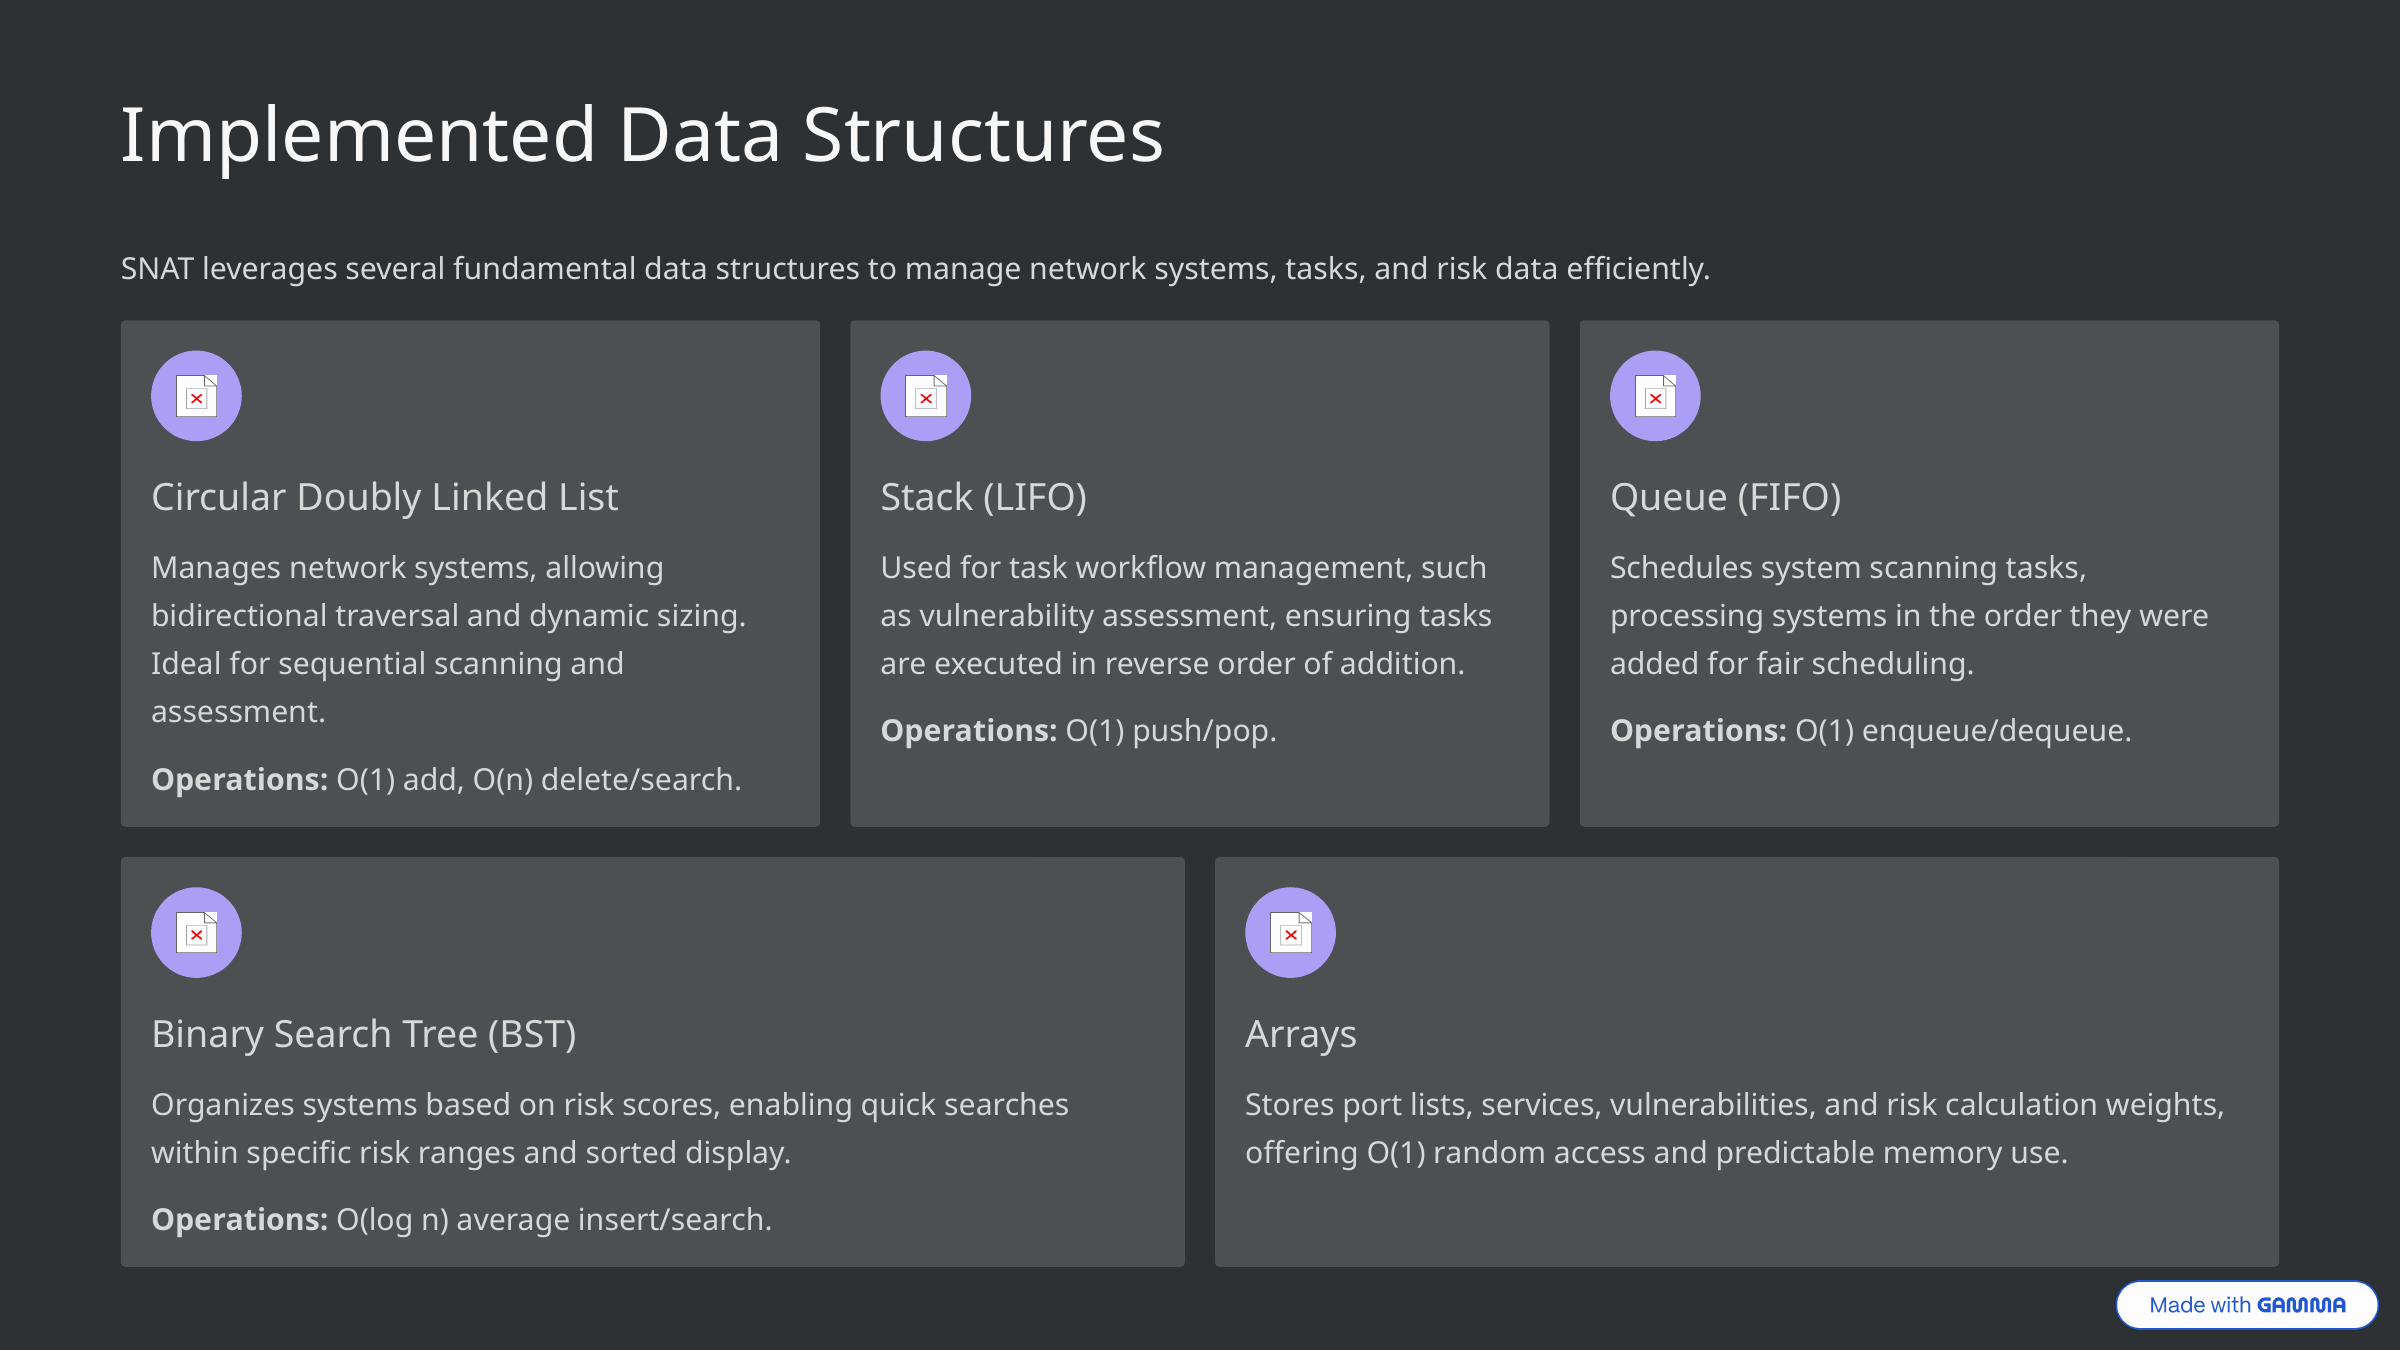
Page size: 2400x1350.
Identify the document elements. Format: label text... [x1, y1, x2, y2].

text_box Binary Search Tree (BST) [151, 1008, 588, 1056]
text_box [1215, 856, 2280, 1267]
text_box [880, 350, 972, 442]
picture [176, 912, 217, 953]
text_box Operations: O(1) enqueue/dequeue. [1610, 699, 2249, 749]
text_box [1579, 320, 2280, 827]
text_box [151, 887, 242, 978]
text_box Queue (FIFO) [1610, 471, 1988, 519]
text_box [850, 320, 1550, 827]
picture [1270, 912, 1312, 953]
text_box Operations: O(1) push/pop. [880, 699, 1520, 749]
picture [1634, 375, 1676, 417]
text_box SNAT leverages several fundamental data structures to manage network systems, tasks, and risk data efficiently. [120, 238, 2279, 287]
text_box Used for task workflow management, such as vulnerability assessment, ensuring tasks are executed in reverse order of addition. [880, 536, 1520, 682]
text_box [1245, 887, 1336, 978]
text_box [1610, 350, 1701, 442]
text_box Circular Doubly Linked List [151, 471, 625, 519]
text_box Manages network systems, allowing bidirectional traversal and dynamic sizing. Ideal for sequential scanning and assessment. [151, 536, 790, 730]
picture [176, 375, 217, 417]
text_box [151, 350, 242, 442]
text_box Organizes systems based on risk scores, enabling quick searches within specific risk ranges and sorted display. [151, 1073, 1155, 1171]
text_box Operations: O(log n) average insert/search. [151, 1188, 1155, 1237]
text_box [120, 320, 821, 827]
text_box Arrays [1245, 1008, 1624, 1056]
text_box Stack (LIFO) [880, 471, 1259, 519]
text_box Implemented Data Structures [120, 83, 1177, 178]
text_box [120, 856, 1185, 1267]
text_box Operations: O(1) add, O(n) delete/search. [151, 748, 790, 797]
picture [2106, 1271, 2389, 1339]
picture [905, 375, 947, 417]
text_box Schedules system scanning tasks, processing systems in the order they were added for fair scheduling. [1610, 536, 2249, 682]
text_box Stores port lists, services, vulnerabilities, and risk calculation weights, offering O(1) random access and predictable memory use. [1245, 1073, 2249, 1171]
